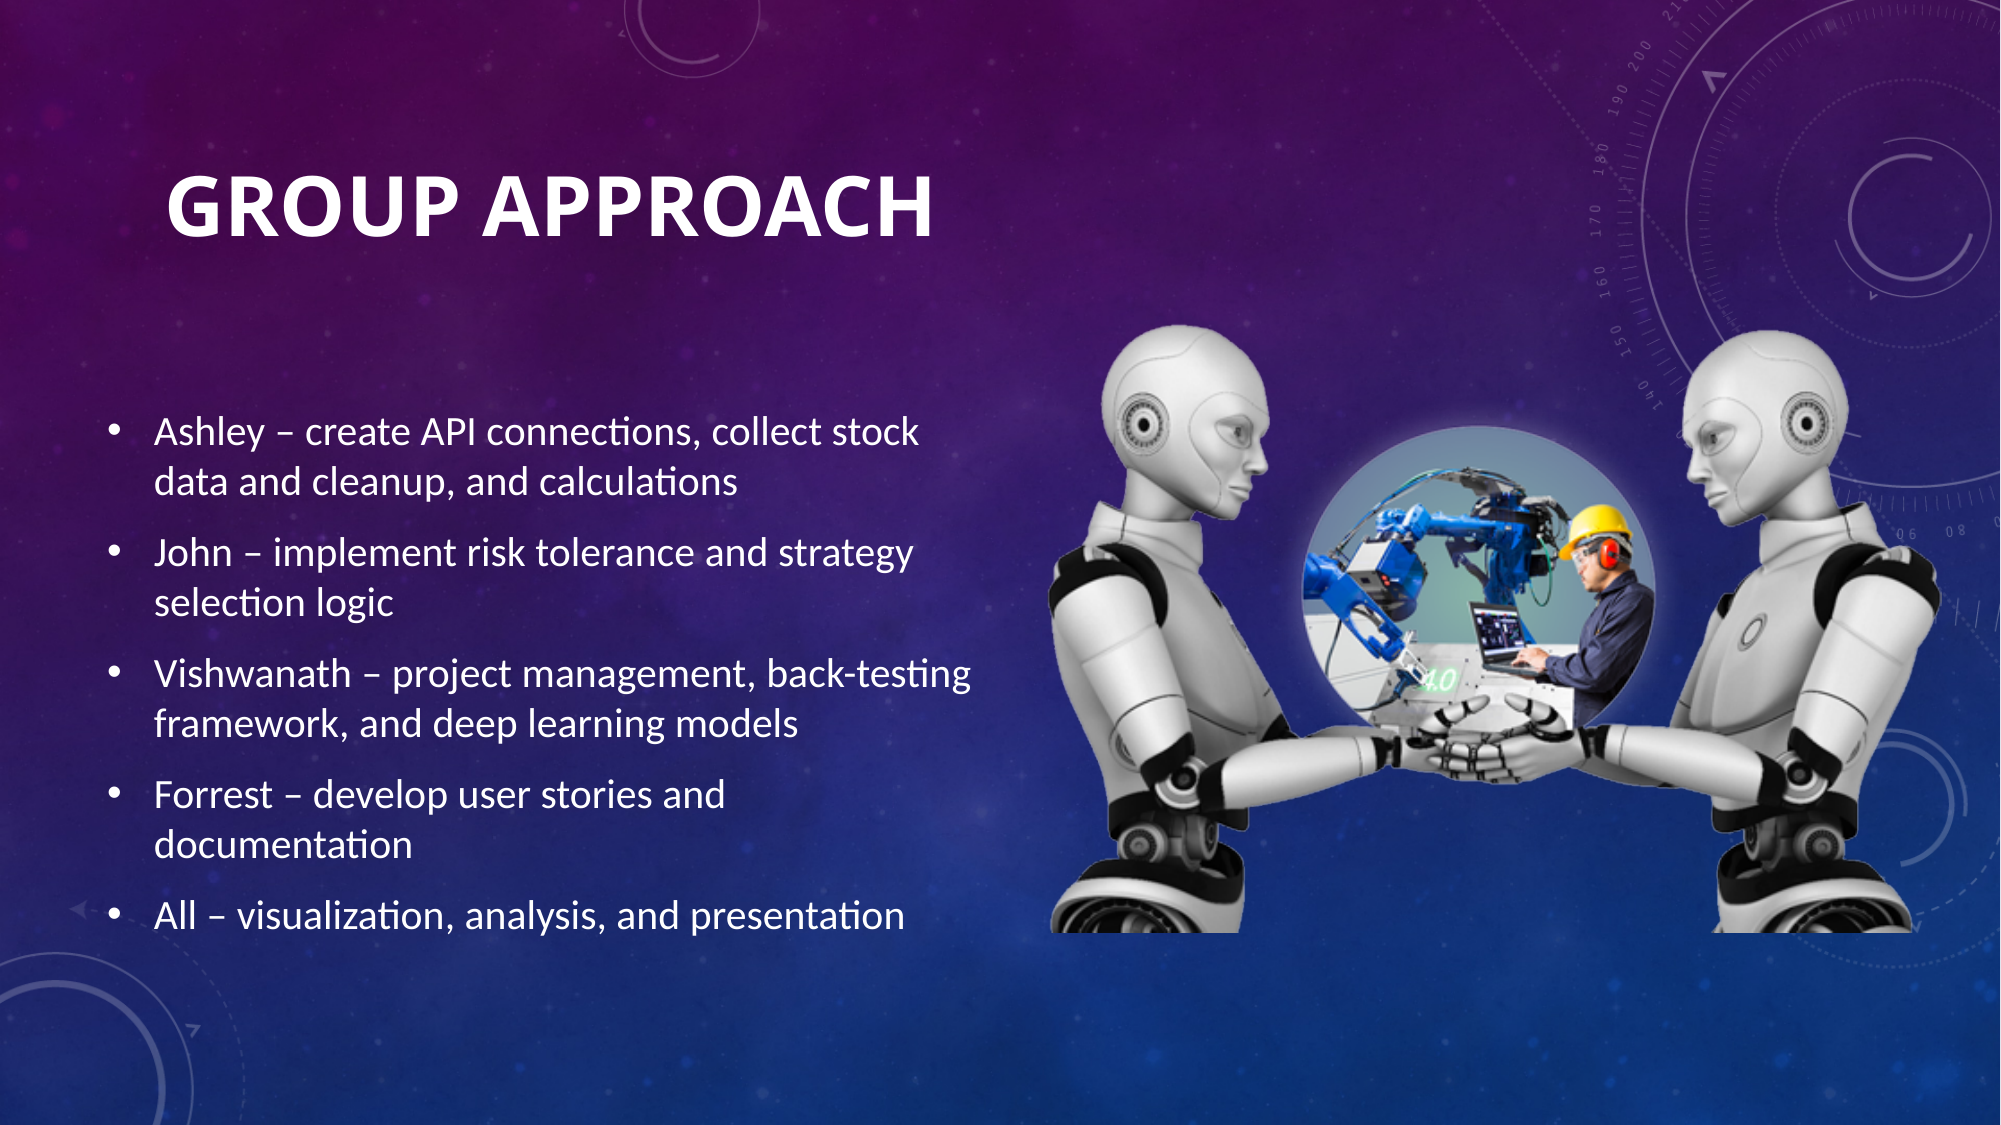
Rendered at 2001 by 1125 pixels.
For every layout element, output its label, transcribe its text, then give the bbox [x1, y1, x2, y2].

title Group Approach [149, 99, 1849, 307]
list Ashley – create API connections, collect stock data and cleanup, and calculations John – implement risk tolerance and strategy selection logic Vishwanath – project management, back-testing framework, and deep learning models Forrest – develop user stories and documentation All – visualization, analysis, and presentation [17, 283, 1000, 1059]
picture [0, 0, 2001, 1125]
